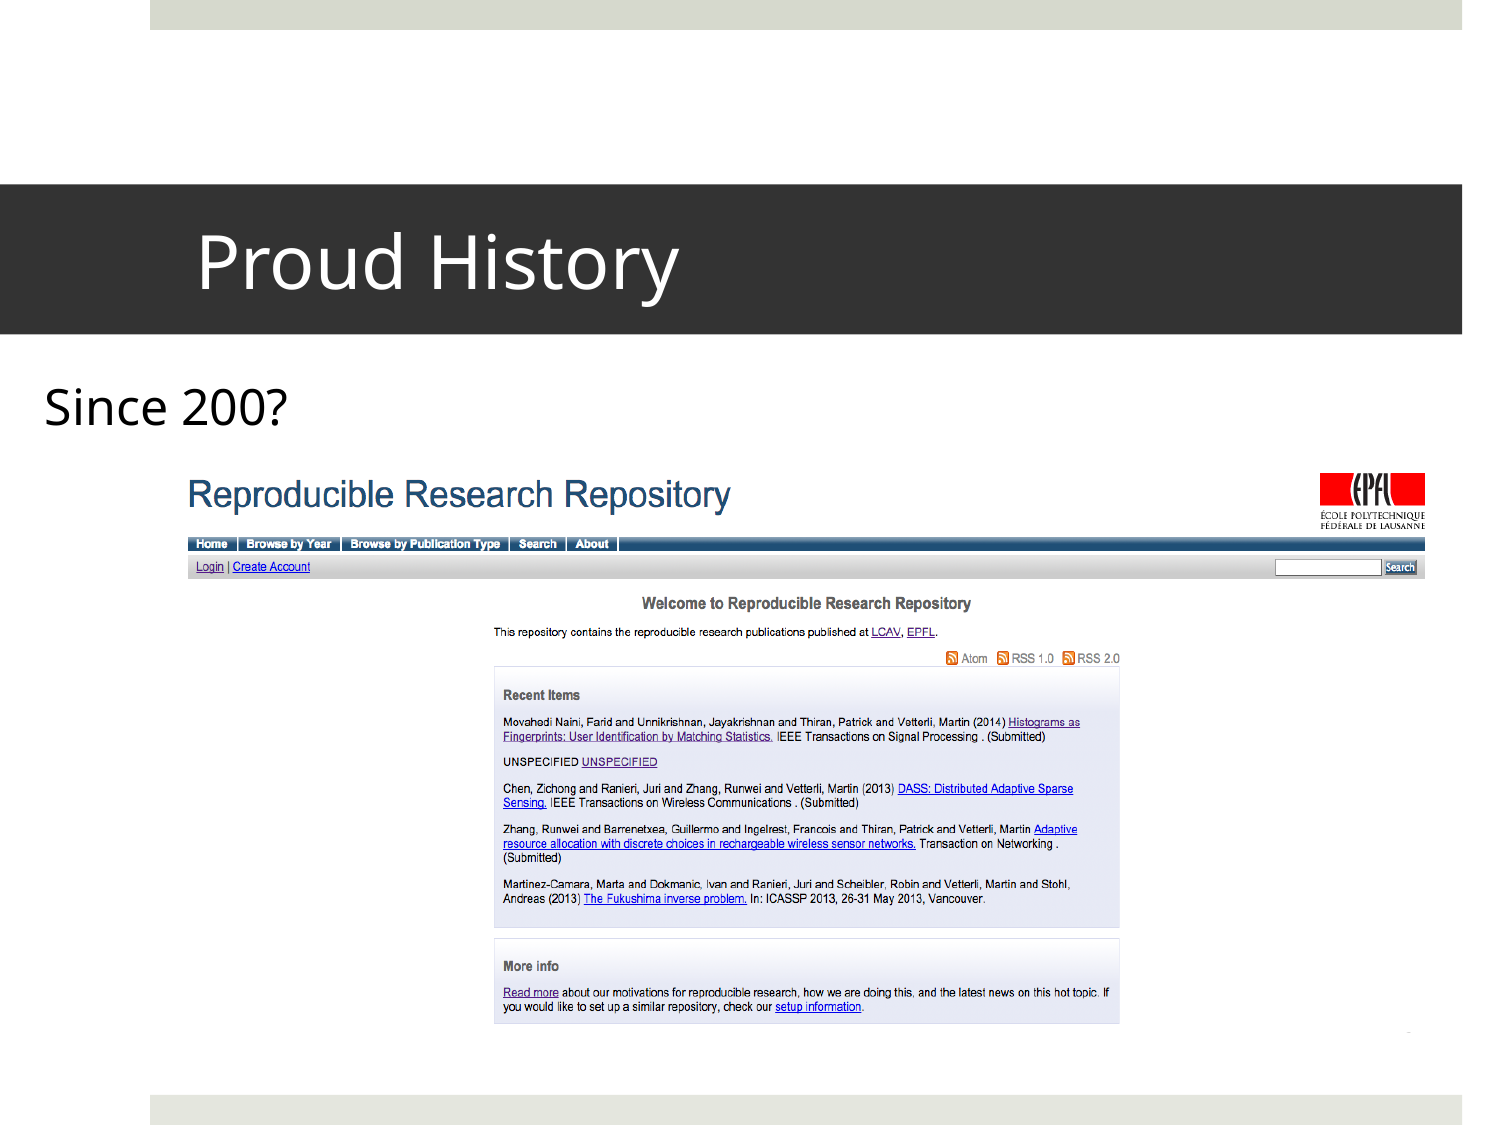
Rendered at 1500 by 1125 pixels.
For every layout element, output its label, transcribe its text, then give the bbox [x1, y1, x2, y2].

text_box Since 200? [30, 368, 1299, 443]
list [182, 425, 1432, 1077]
title Proud History [0, 184, 1463, 335]
